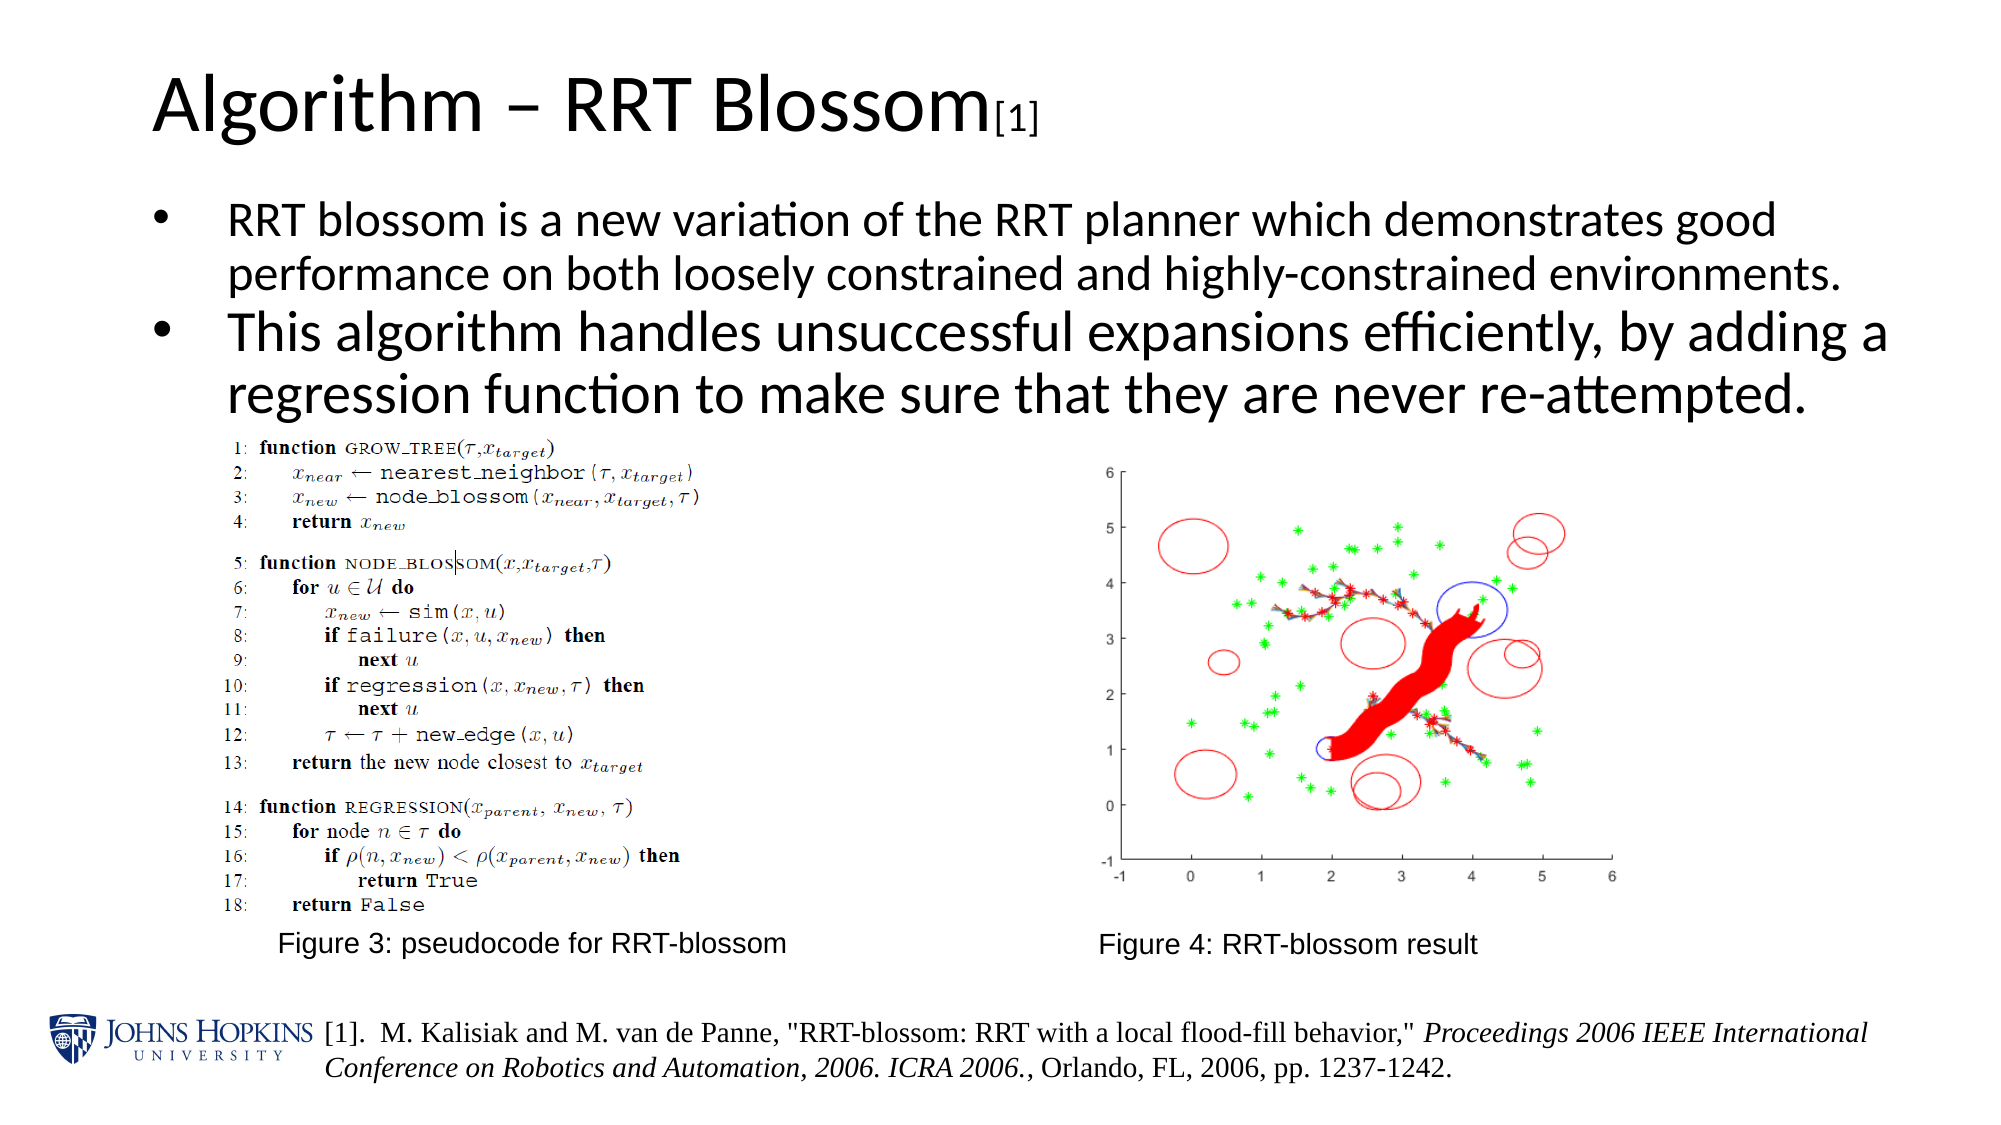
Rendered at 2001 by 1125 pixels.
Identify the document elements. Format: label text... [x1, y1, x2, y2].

title Algorithm – RRT Blossom[1] [137, 59, 1863, 150]
list RRT blossom is a new variation of the RRT planner which demonstrates good performance on both loosely constrained and highly-constrained environments. This algorithm handles unsuccessful expansions efficiently, by adding a regression function to make sure that they are never re-attempted. [137, 185, 1936, 1005]
picture [1037, 435, 1673, 912]
picture [216, 433, 806, 918]
text_box Figure 4: RRT-blossom result [1083, 921, 1627, 969]
picture [0, 964, 363, 1116]
text_box Figure 3: pseudocode for RRT-blossom [262, 926, 806, 968]
text_box [1]. M. Kalisiak and M. van de Panne, "RRT-blossom: RRT with a local flood-fill behavior," Proceedings 2006 IEEE International Conference on Robotics and Automation, 2006. ICRA 2006., Orlando, FL, 2006, pp. 1237-1242. [367, 1005, 2000, 1091]
